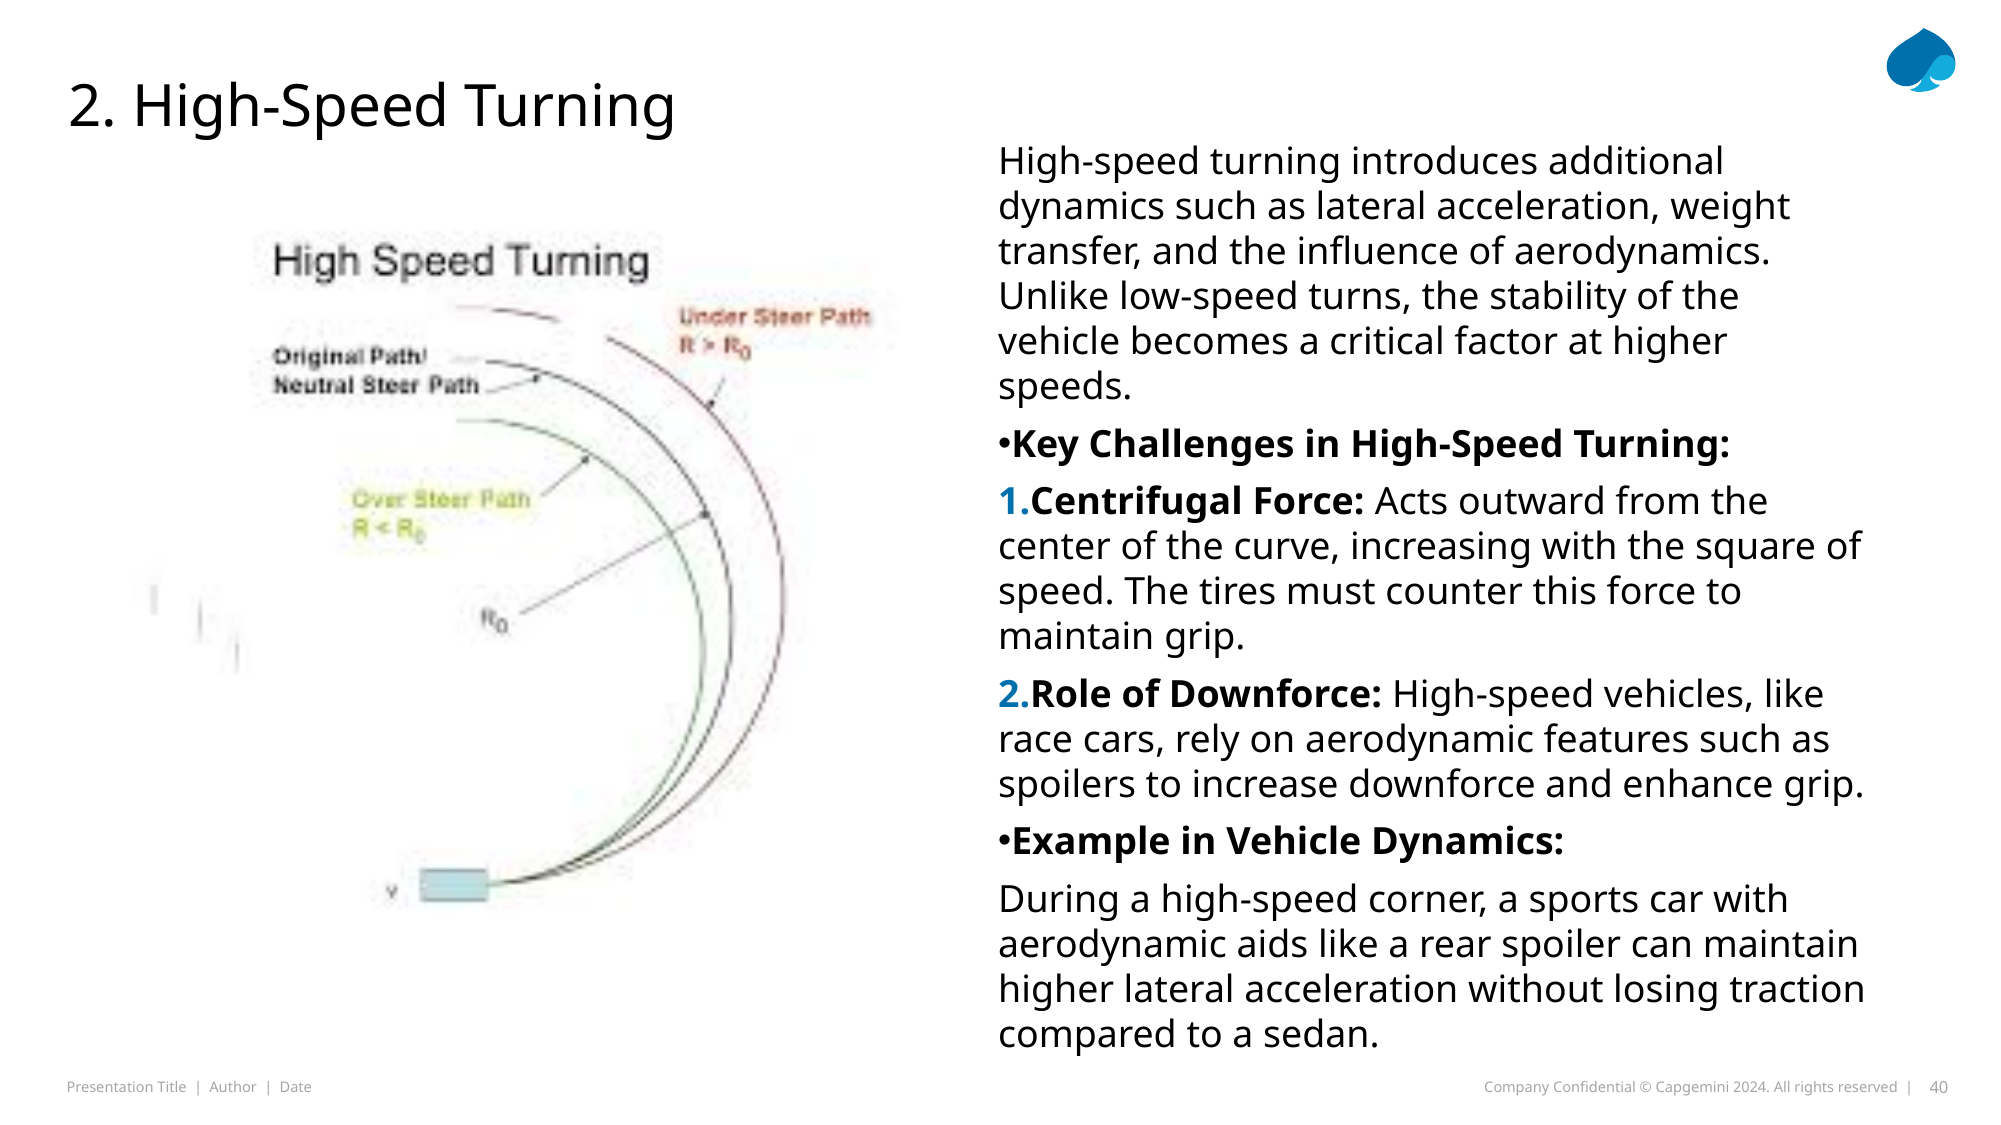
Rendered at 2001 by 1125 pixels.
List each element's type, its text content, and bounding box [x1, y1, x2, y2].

title 2. High-Speed Turning [68, 42, 1874, 173]
list High-speed turning introduces additional dynamics such as lateral acceleration, weight transfer, and the influence of aerodynamics. Unlike low-speed turns, the stability of the vehicle becomes a critical factor at higher speeds. Key Challenges in High-Speed Turning: Centrifugal Force: Acts outward from the center of the curve, increasing with the square of speed. The tires must counter this force to maintain grip. Role of Downforce: High-speed vehicles, like race cars, rely on aerodynamic features such as spoilers to increase downforce and enhance grip. Example in Vehicle Dynamics: During a high-speed corner, a sports car with aerodynamic aids like a rear spoiler can maintain higher lateral acceleration without losing traction compared to a sedan. [998, 137, 1870, 852]
picture [67, 203, 940, 918]
